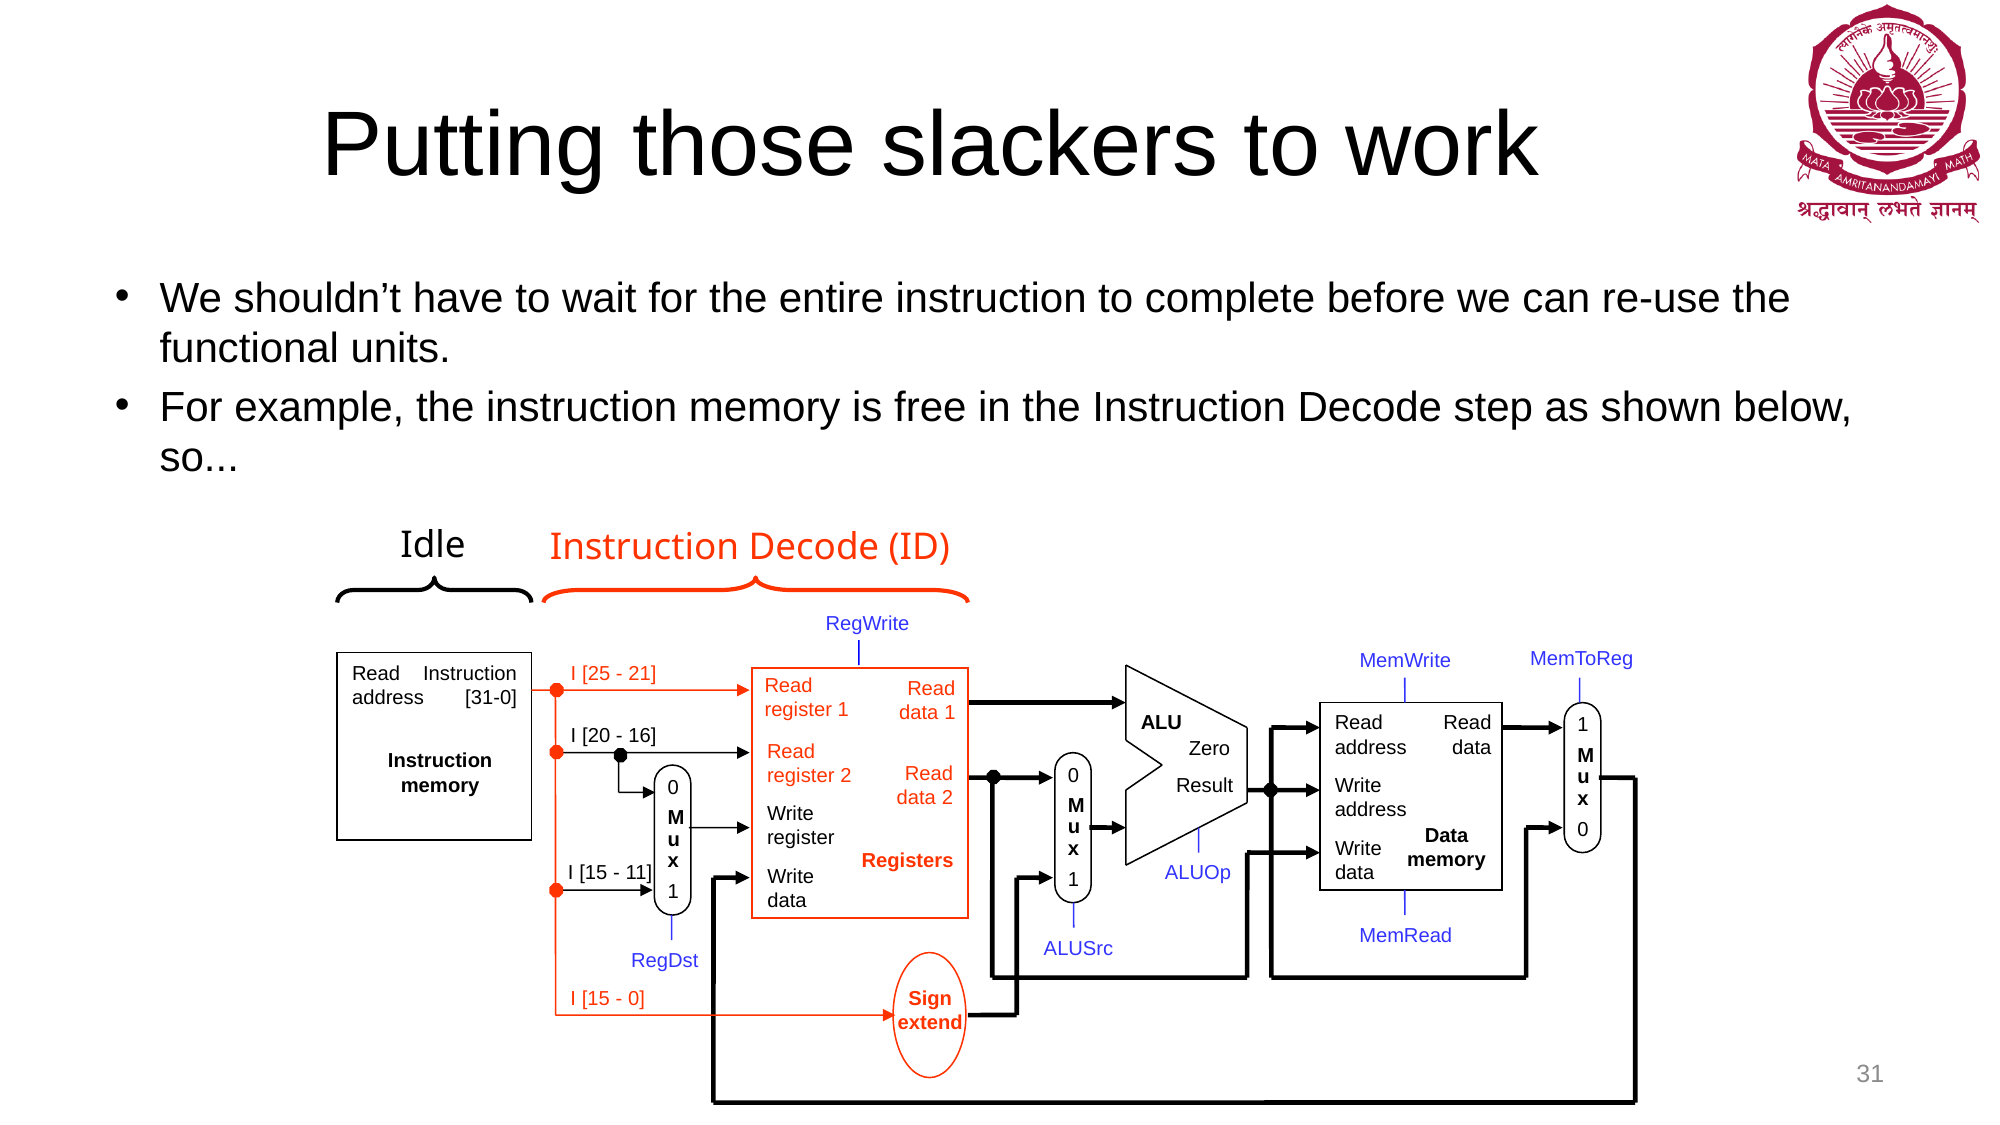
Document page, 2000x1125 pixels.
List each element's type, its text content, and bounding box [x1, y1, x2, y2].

title Putting those slackers to work [99, 45, 1763, 233]
picture [1776, 1, 2000, 225]
list We shouldn’t have to wait for the entire instruction to complete before we can re-use the functional units. For example, the instruction memory is free in the Instruction Decode step as shown below, so... [99, 262, 1900, 489]
slide_number 31 [1651, 1042, 1900, 1103]
text_box Instruction Decode (ID) [534, 515, 965, 575]
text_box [336, 602, 1651, 1103]
text_box Idle [385, 513, 481, 573]
text_box [337, 577, 532, 602]
text_box [543, 577, 968, 602]
